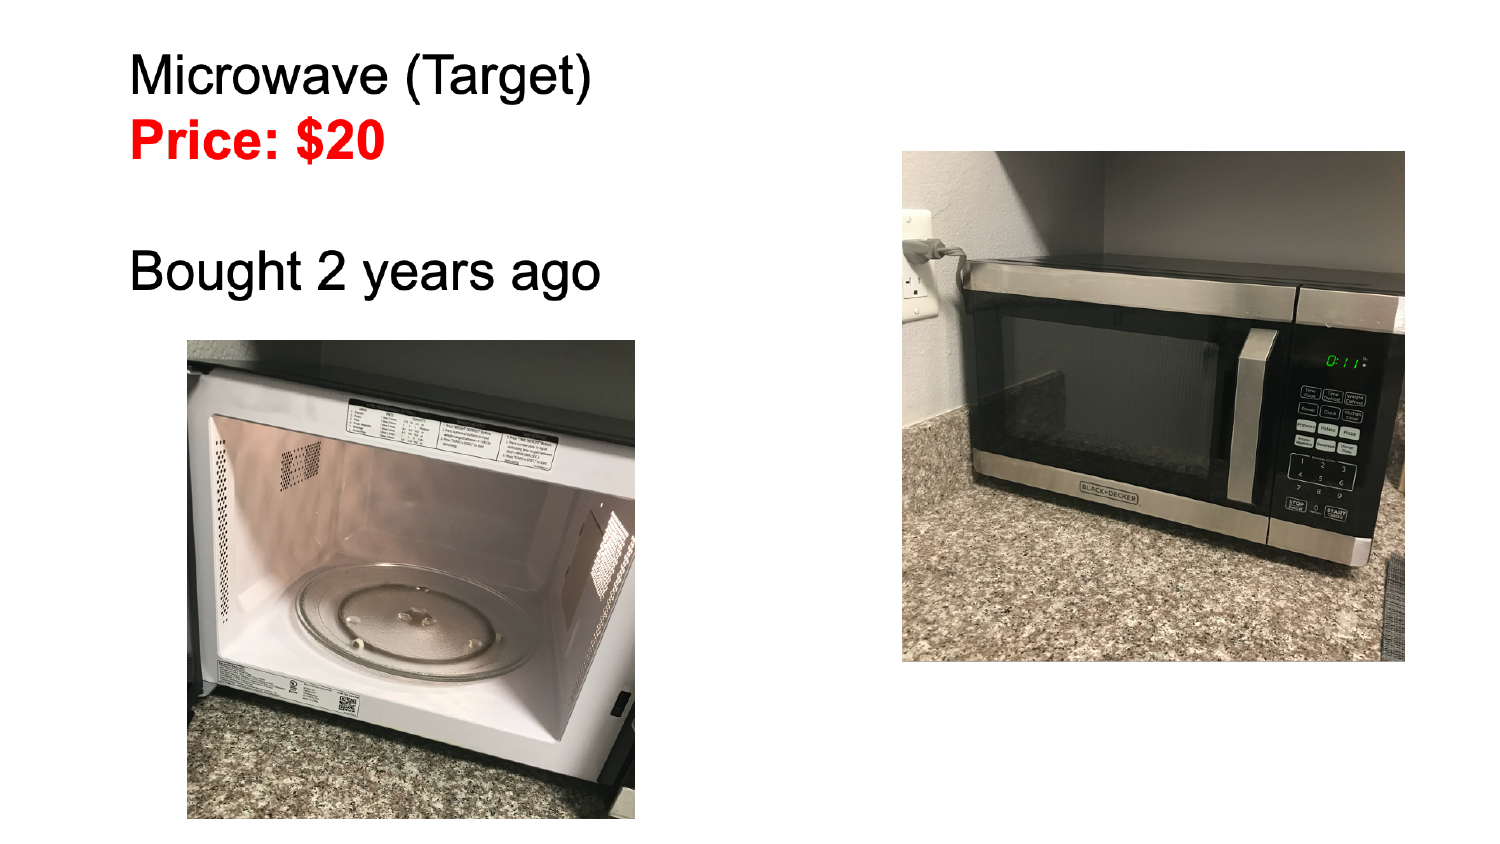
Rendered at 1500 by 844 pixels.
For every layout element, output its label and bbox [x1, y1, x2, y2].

picture [94, 24, 1405, 819]
